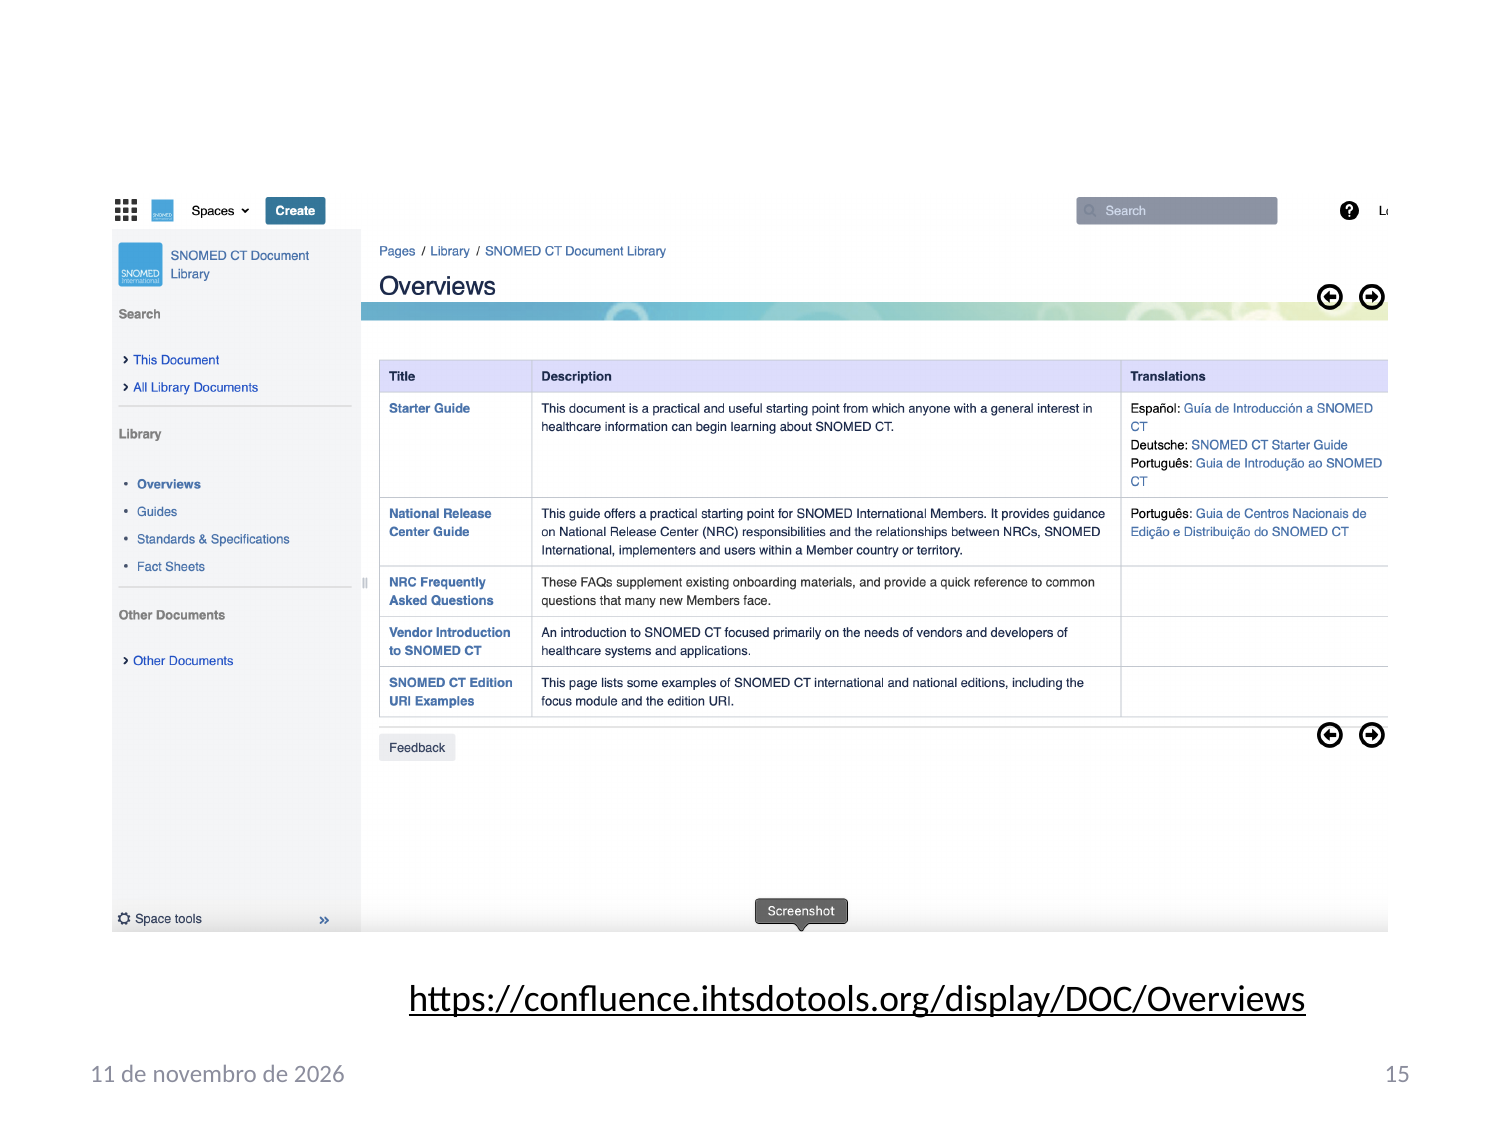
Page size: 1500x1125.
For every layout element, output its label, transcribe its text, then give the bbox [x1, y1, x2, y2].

picture [112, 193, 1388, 932]
slide_number 15 [1074, 1042, 1425, 1103]
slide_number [75, 1042, 425, 1103]
text_box https://confluence.ihtsdotools.org/display/DOC/Overviews [393, 966, 1426, 1027]
